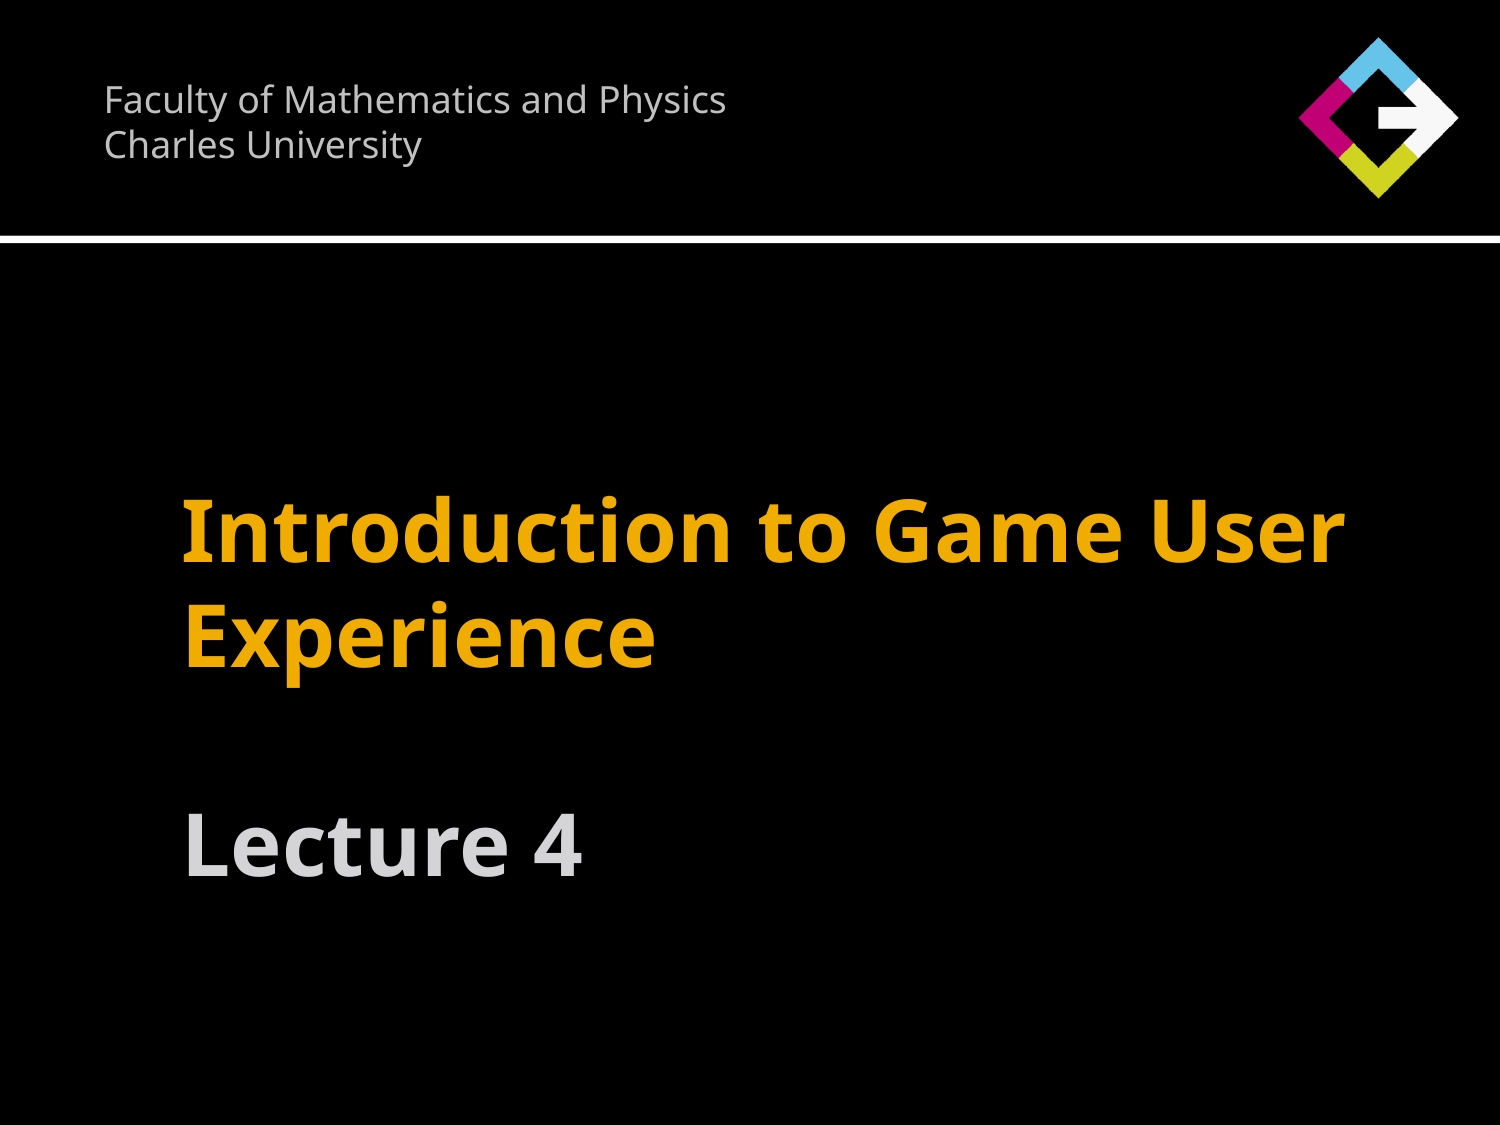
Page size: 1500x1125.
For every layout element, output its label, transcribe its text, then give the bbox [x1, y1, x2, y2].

picture [1293, 34, 1464, 201]
text_box Faculty of Mathematics and Physics Charles University [88, 7, 834, 236]
text_box Introduction to Game User Experience Lecture 4 [166, 468, 1500, 902]
